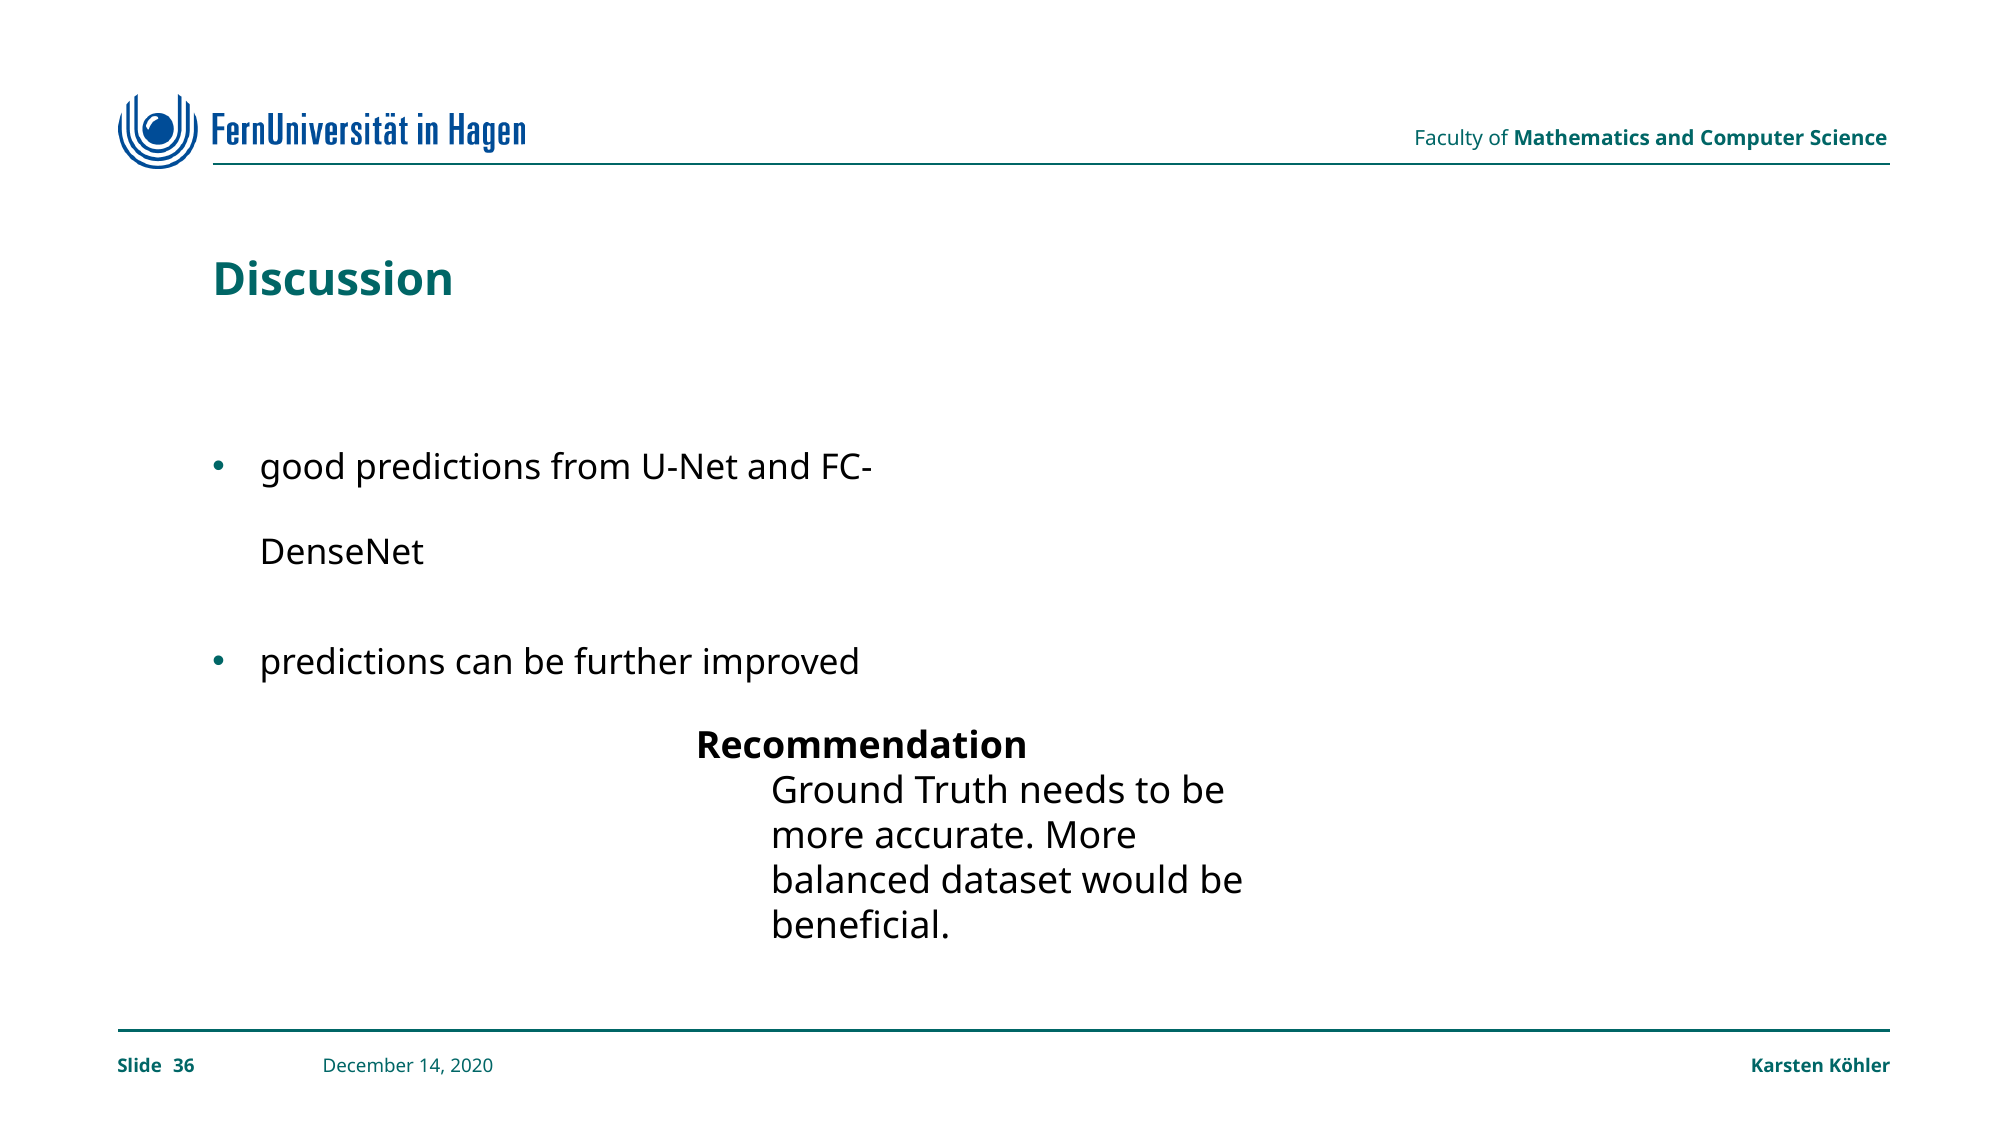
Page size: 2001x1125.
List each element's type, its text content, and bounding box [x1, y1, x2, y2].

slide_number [322, 1054, 528, 1094]
text_box Recommendation Ground Truth needs to be more accurate. More balanced dataset would be beneficial. [681, 713, 1319, 954]
slide_number 36 [173, 1054, 280, 1094]
footer Karsten Köhler [595, 1054, 1891, 1094]
title Discussion [212, 249, 1890, 315]
list good predictions from U-Net and FC-DenseNet predictions can be further improved [212, 401, 1024, 646]
picture [118, 94, 525, 169]
